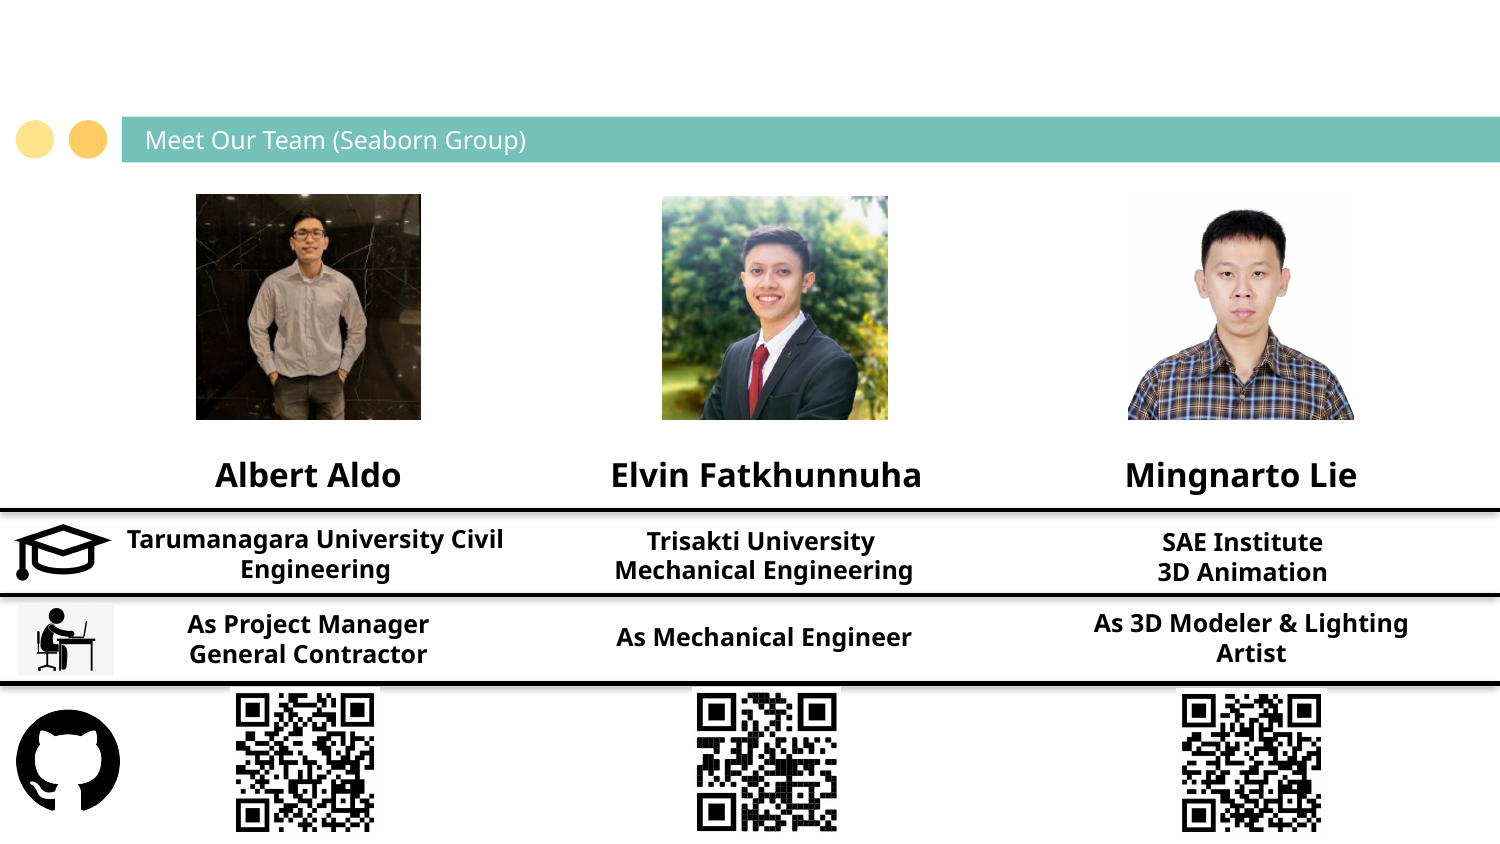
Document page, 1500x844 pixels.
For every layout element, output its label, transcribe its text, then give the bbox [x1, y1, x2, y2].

text_box As Project Manager General Contractor [118, 605, 518, 677]
title Meet Our Team (Seaborn Group) [129, 118, 952, 170]
text_box Trisakti University Mechanical Engineering [555, 520, 974, 591]
text_box SAE Institute 3D Animation [1033, 520, 1453, 591]
text_box Albert Aldo [175, 446, 442, 502]
text_box As Mechanical Engineer [555, 613, 974, 659]
text_box Tarumanagara University Civil Engineering [118, 520, 526, 591]
text_box Mingnarto Lie [1074, 446, 1409, 502]
text_box Elvin Fatkhunnuha [579, 446, 954, 502]
picture [15, 707, 120, 812]
picture [230, 687, 381, 838]
text_box As 3D Modeler & Lighting Artist [1042, 605, 1461, 675]
picture [18, 603, 115, 676]
picture [1128, 194, 1354, 420]
picture [1176, 687, 1327, 838]
picture [691, 687, 841, 840]
picture [195, 194, 422, 420]
picture [13, 499, 113, 600]
picture [662, 196, 888, 420]
